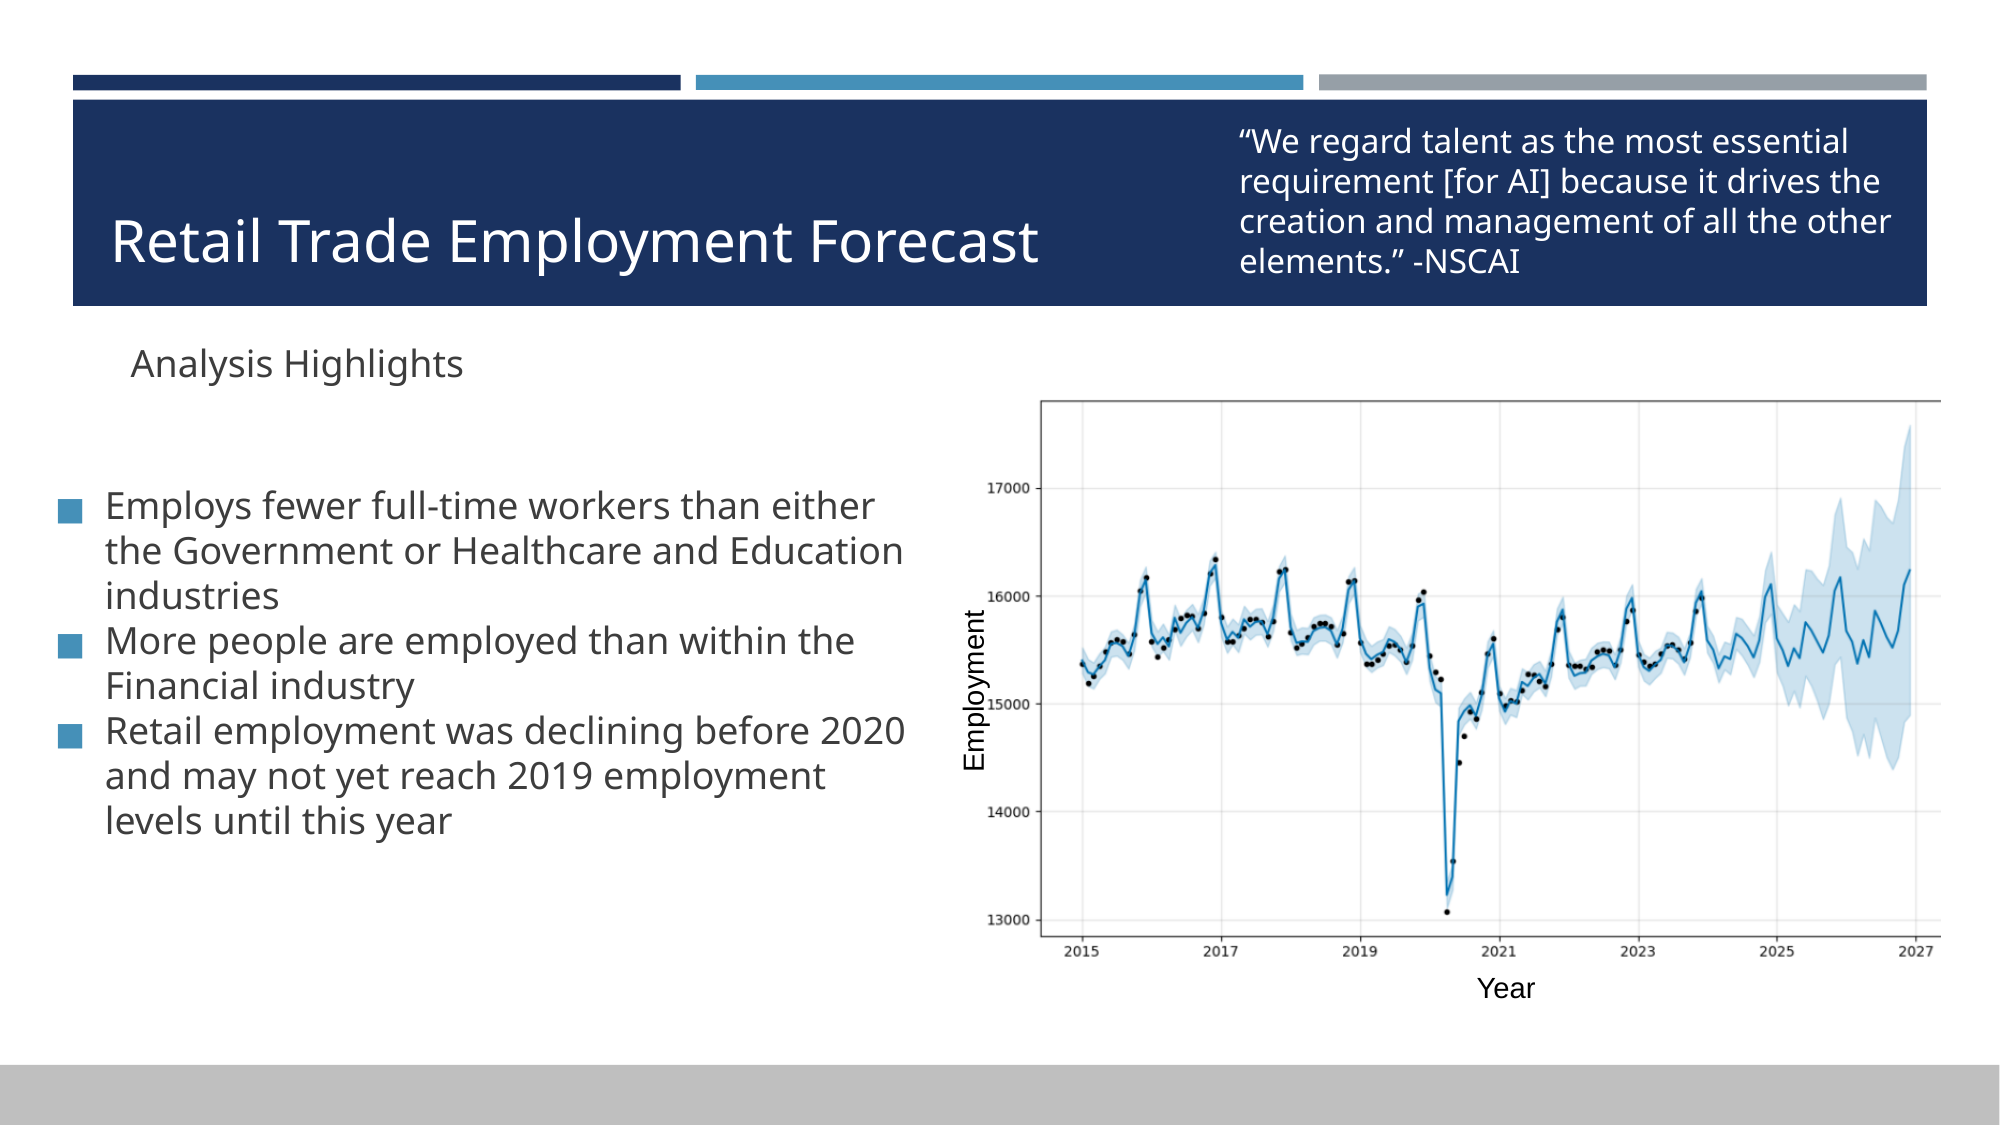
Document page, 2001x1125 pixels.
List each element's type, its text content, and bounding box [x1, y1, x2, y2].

picture [982, 398, 1942, 962]
text_box “We regard talent as the most essential requirement [for AI] because it drives the creation and management of all the other elements.” -NSCAI [1224, 112, 1913, 288]
list Analysis Highlights [95, 325, 927, 399]
text_box Employment [947, 562, 977, 788]
title Retail Trade Employment Forecast [95, 119, 1224, 282]
text_box Year [1461, 971, 1687, 1012]
list Employs fewer full-time workers than either the Government or Healthcare and Education industries More people are employed than within the Financial industry Retail employment was declining before 2020 and may not yet reach 2019 employment levels until this year [39, 363, 930, 960]
